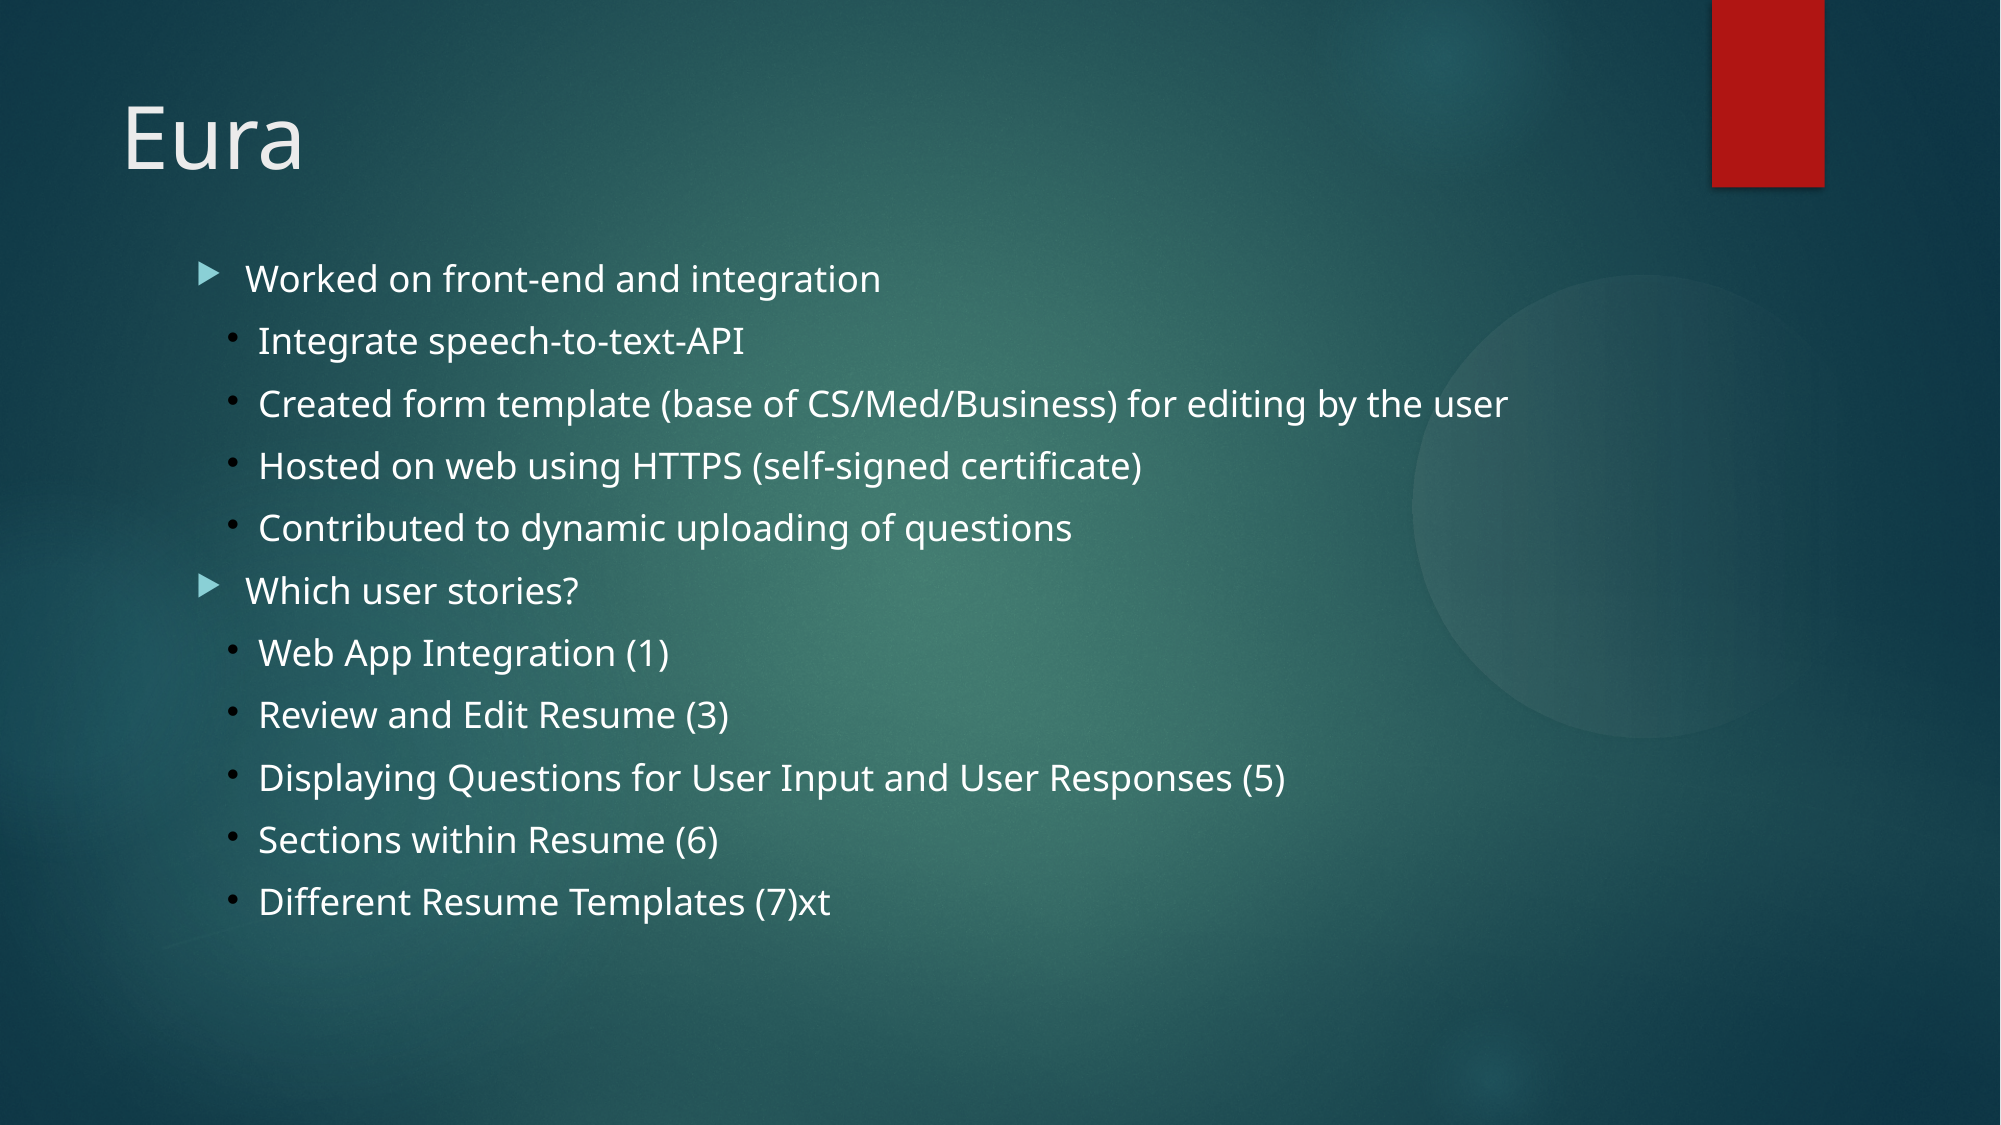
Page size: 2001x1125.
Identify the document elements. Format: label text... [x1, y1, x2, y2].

text_box Eura [105, 74, 1649, 304]
picture [0, 0, 2001, 1125]
text_box Worked on front-end and integration Integrate speech-to-text-API Created form template (base of CS/Med/Business) for editing by the user Hosted on web using HTTPS (self-signed certificate) Contributed to dynamic uploading of questions Which user stories? Web App Integration (1) Review and Edit Resume (3) Displaying Questions for User Input and User Responses (5) Sections within Resume (6) Different Resume Templates (7)xt [180, 248, 1649, 937]
